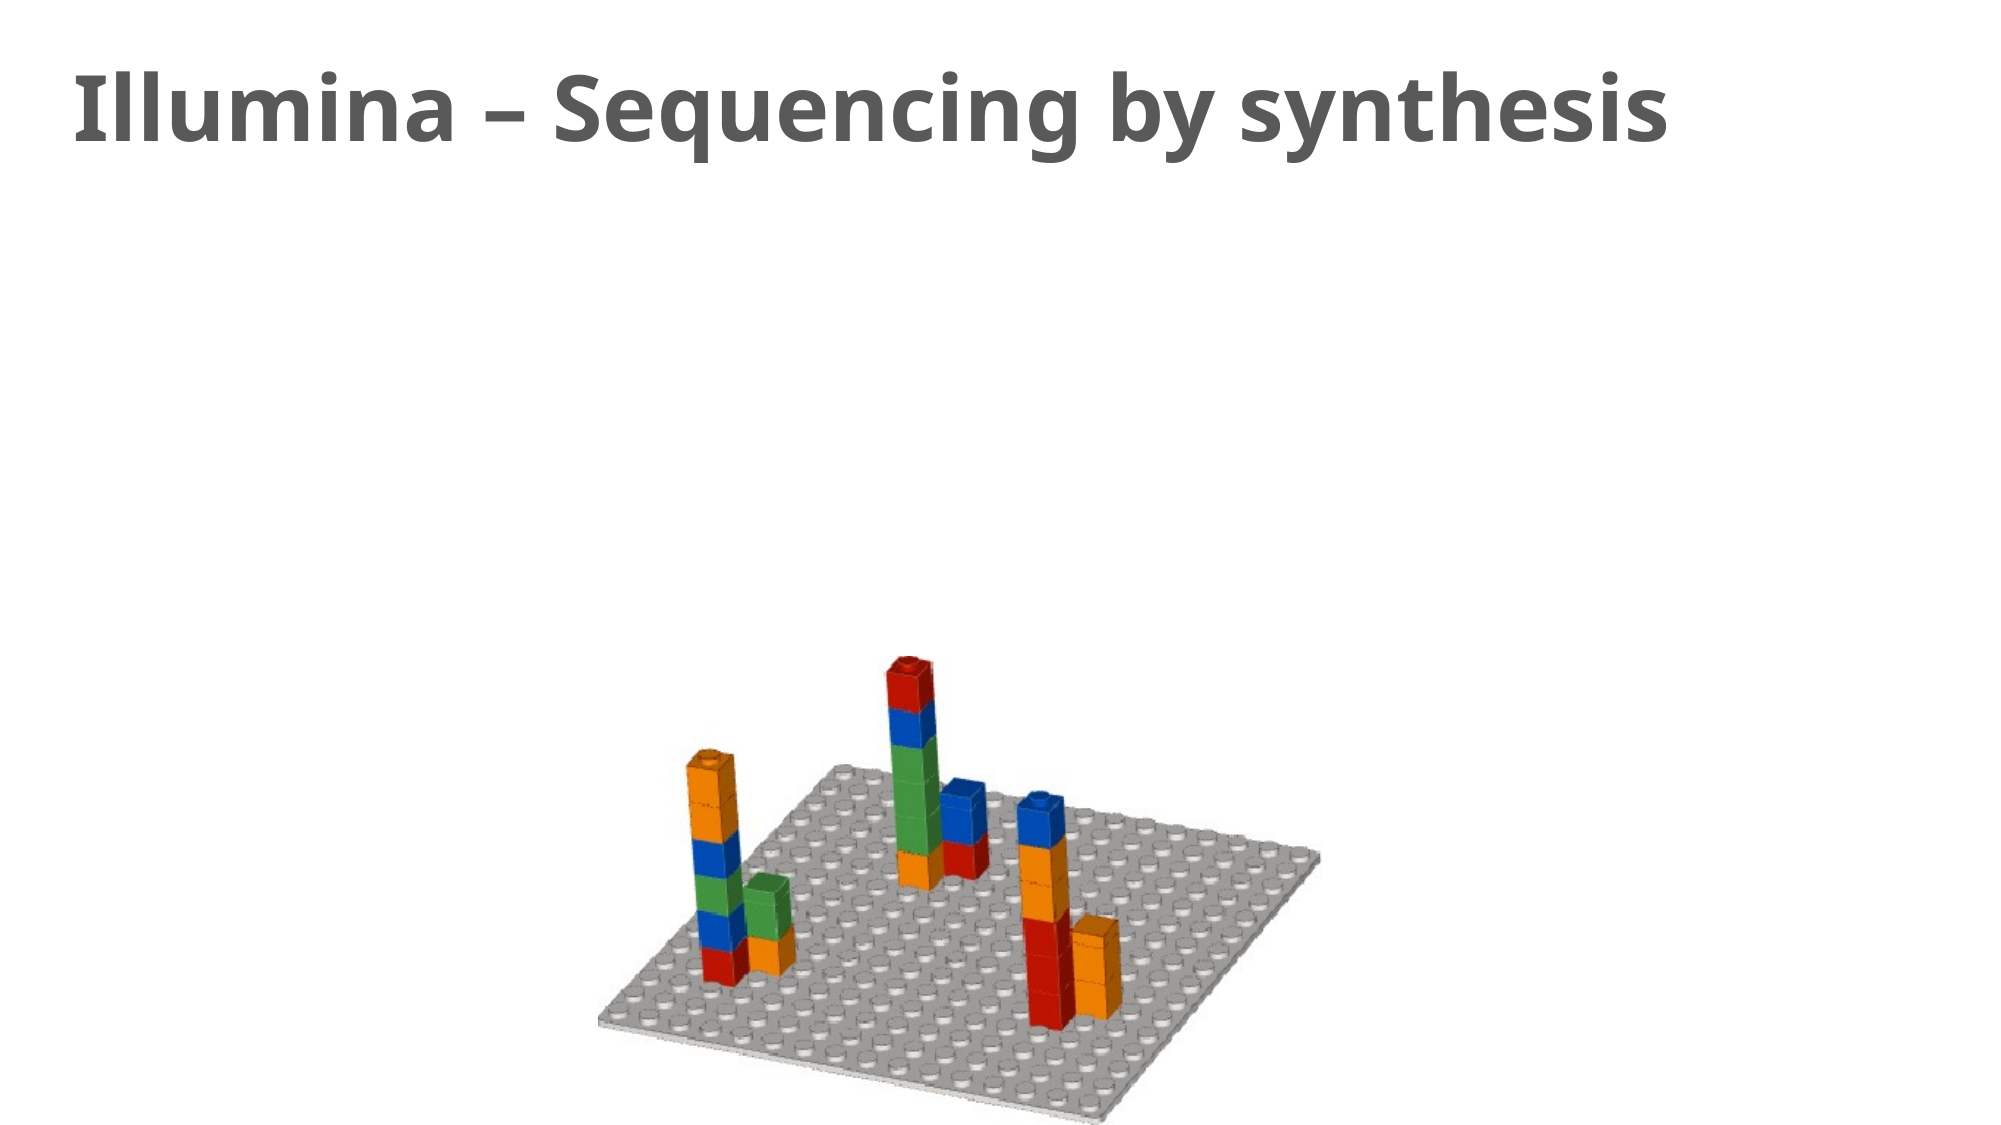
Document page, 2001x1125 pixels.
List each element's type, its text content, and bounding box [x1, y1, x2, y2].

picture [598, 656, 1322, 1125]
title Illumina – Sequencing by synthesis [58, 3, 2000, 221]
